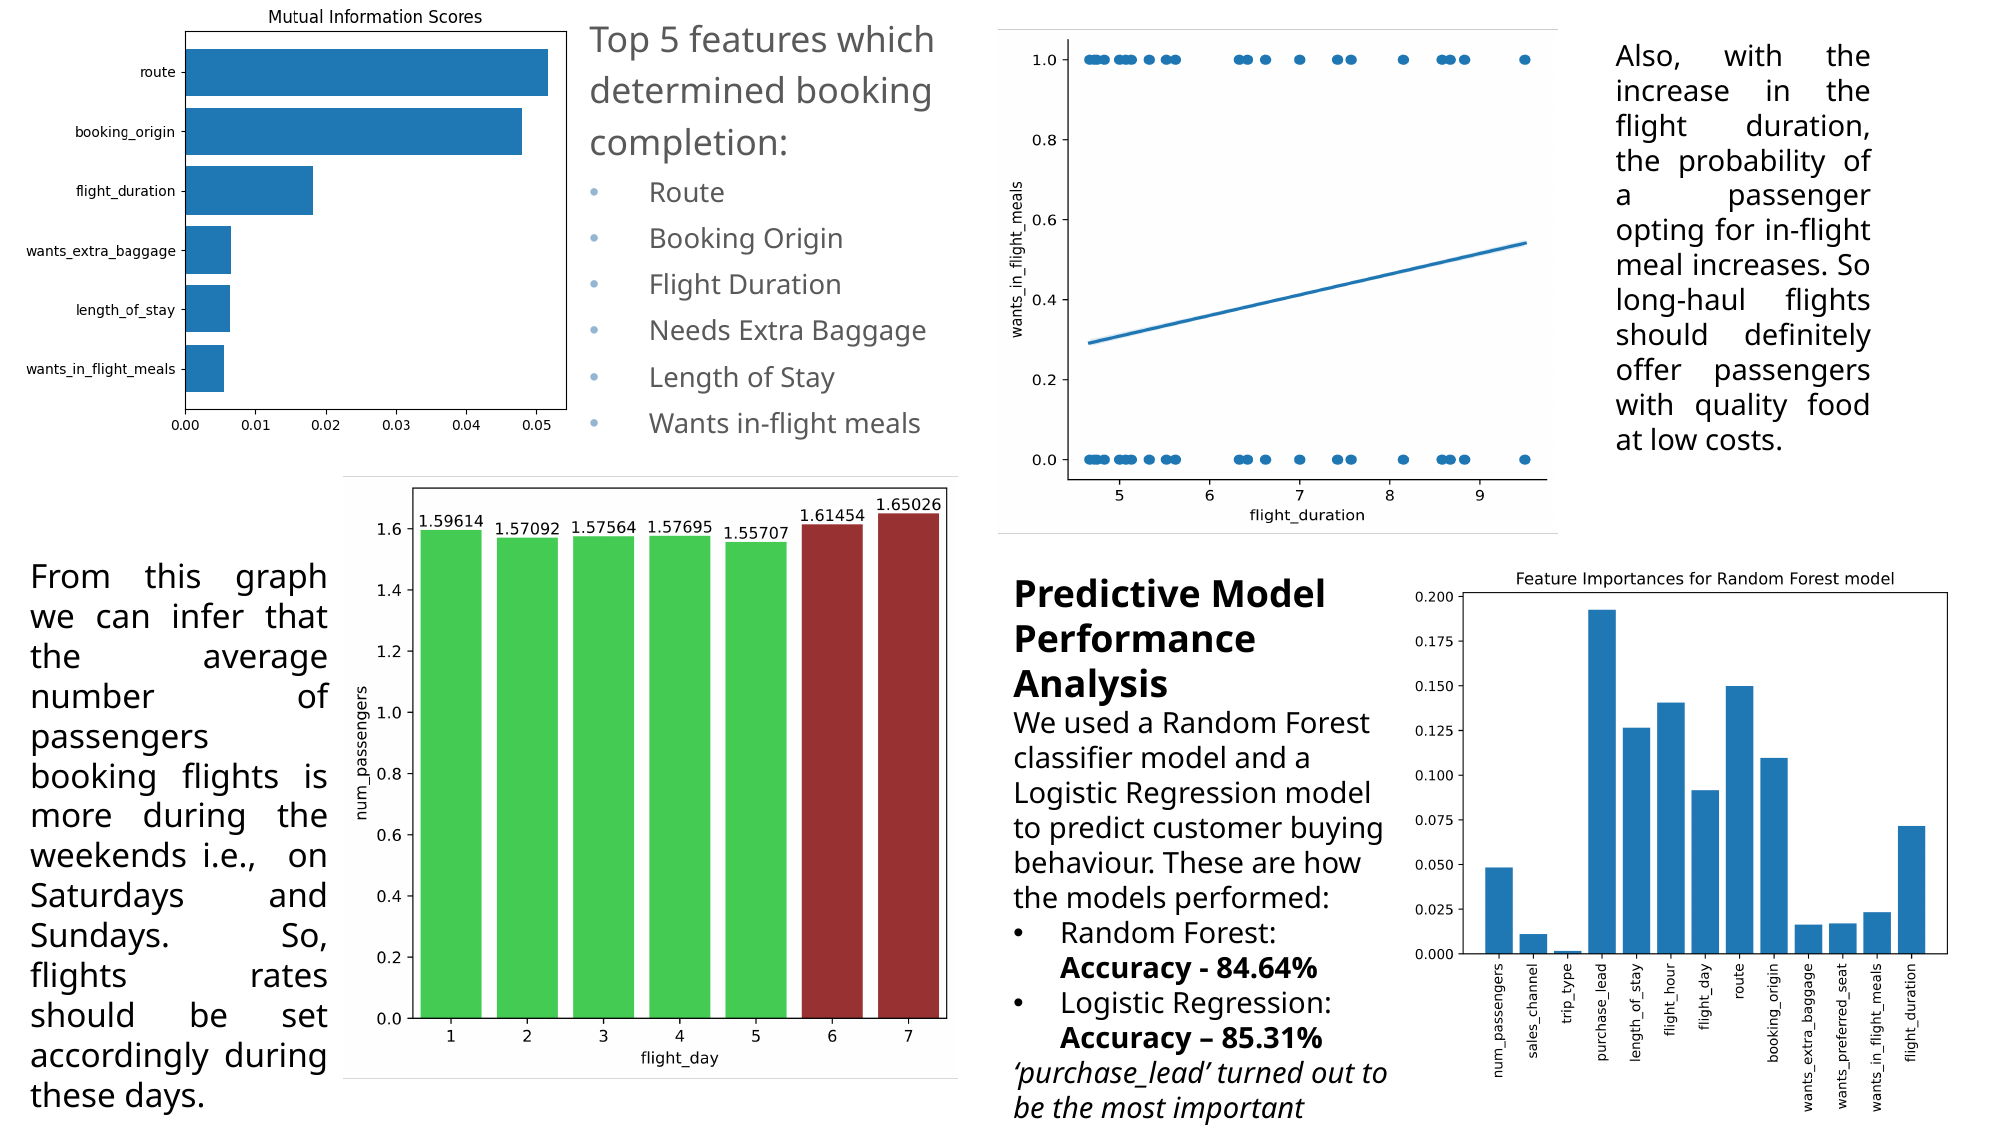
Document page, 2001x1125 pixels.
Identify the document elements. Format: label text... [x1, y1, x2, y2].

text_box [998, 29, 1887, 534]
picture [14, 0, 575, 442]
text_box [998, 562, 1958, 1122]
list Top 5 features which determined booking completion: Route Booking Origin Flight Duration Needs Extra Baggage Length of Stay Wants in-flight meals [574, 0, 999, 447]
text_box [14, 476, 958, 1079]
